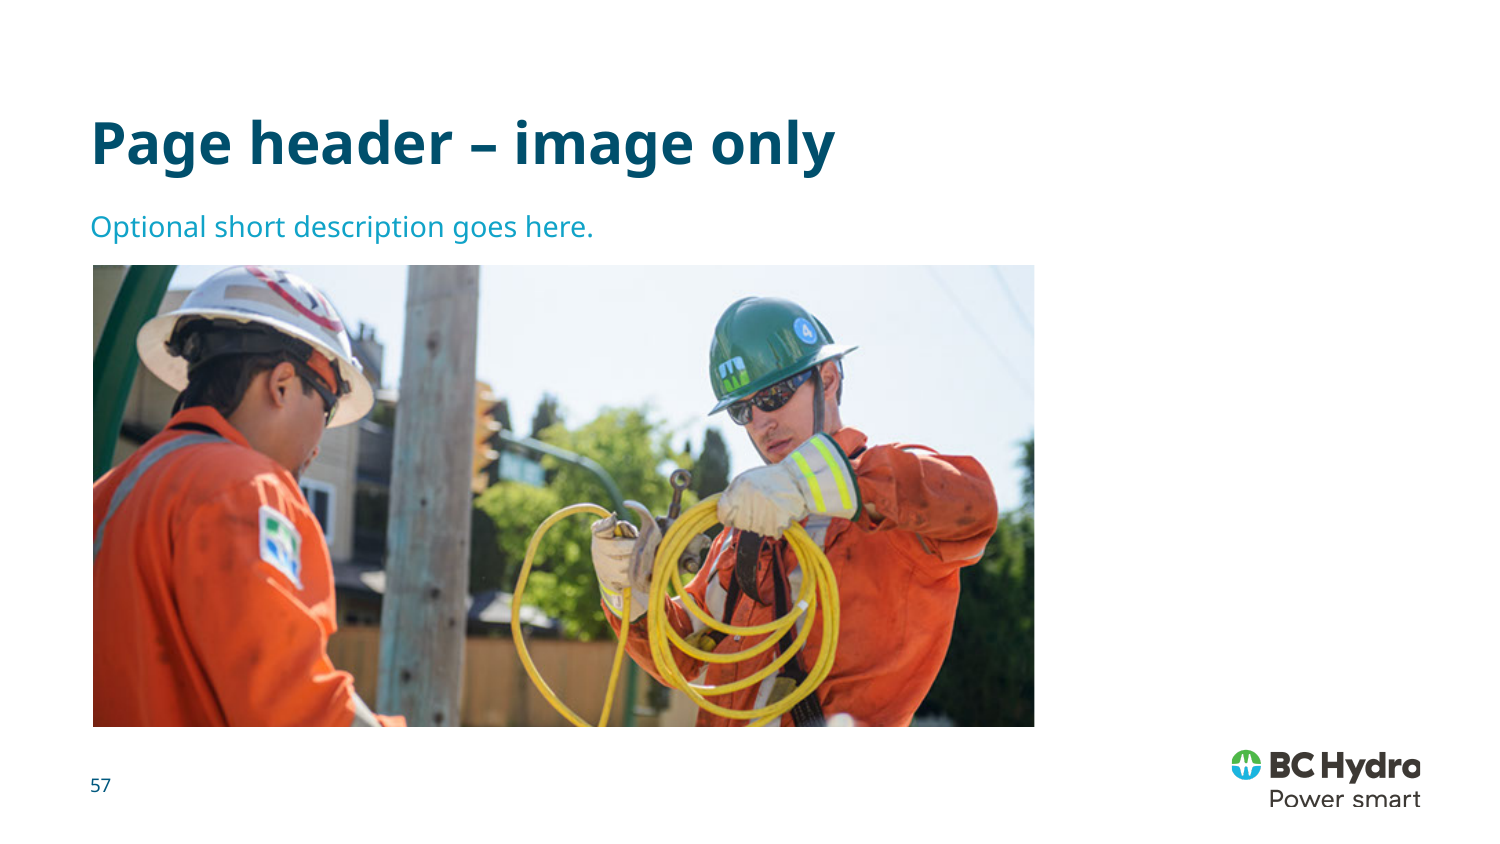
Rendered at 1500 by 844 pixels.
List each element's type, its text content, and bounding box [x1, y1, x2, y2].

picture [92, 265, 1035, 728]
list Optional short description goes here. [75, 187, 1430, 252]
title Page header – image only [75, 97, 1430, 187]
slide_number 57 [75, 763, 134, 809]
